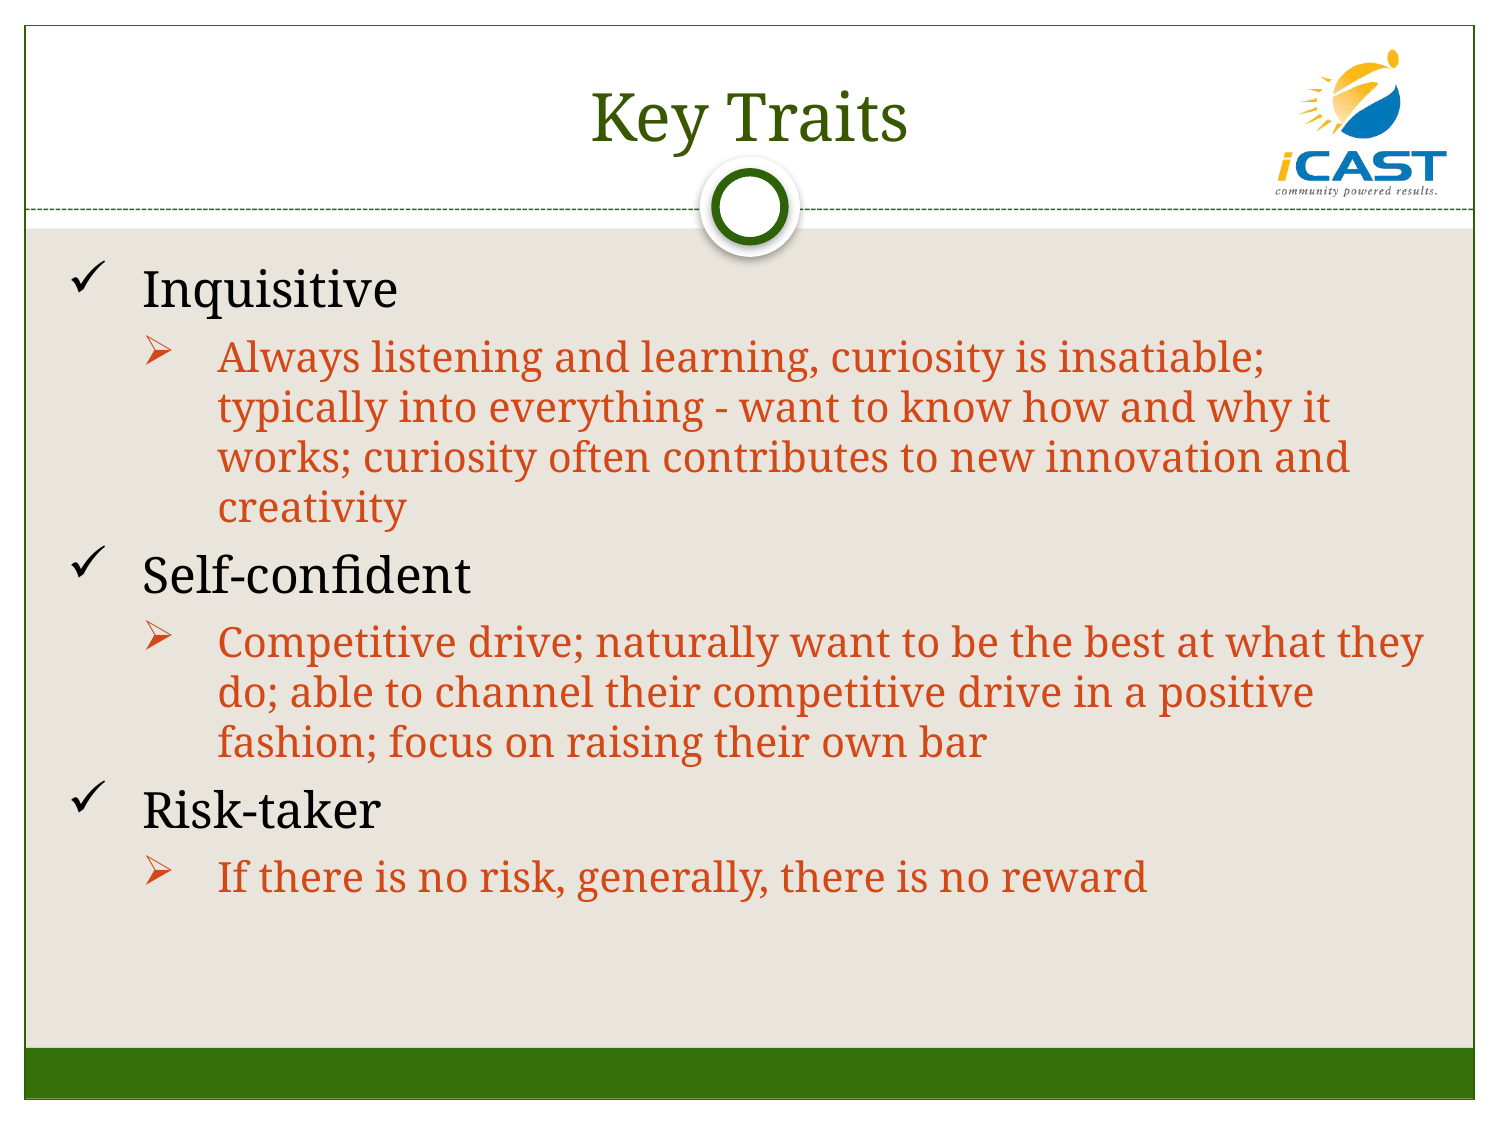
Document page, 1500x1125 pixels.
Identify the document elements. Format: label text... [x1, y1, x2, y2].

picture [1274, 49, 1449, 201]
title Key Traits [52, 37, 1448, 162]
list Inquisitive Always listening and learning, curiosity is insatiable; typically into everything - want to know how and why it works; curiosity often contributes to new innovation and creativity Self-confident Competitive drive; naturally want to be the best at what they do; able to channel their competitive drive in a positive fashion; focus on raising their own bar Risk-taker If there is no risk, generally, there is no reward [52, 250, 1448, 1038]
